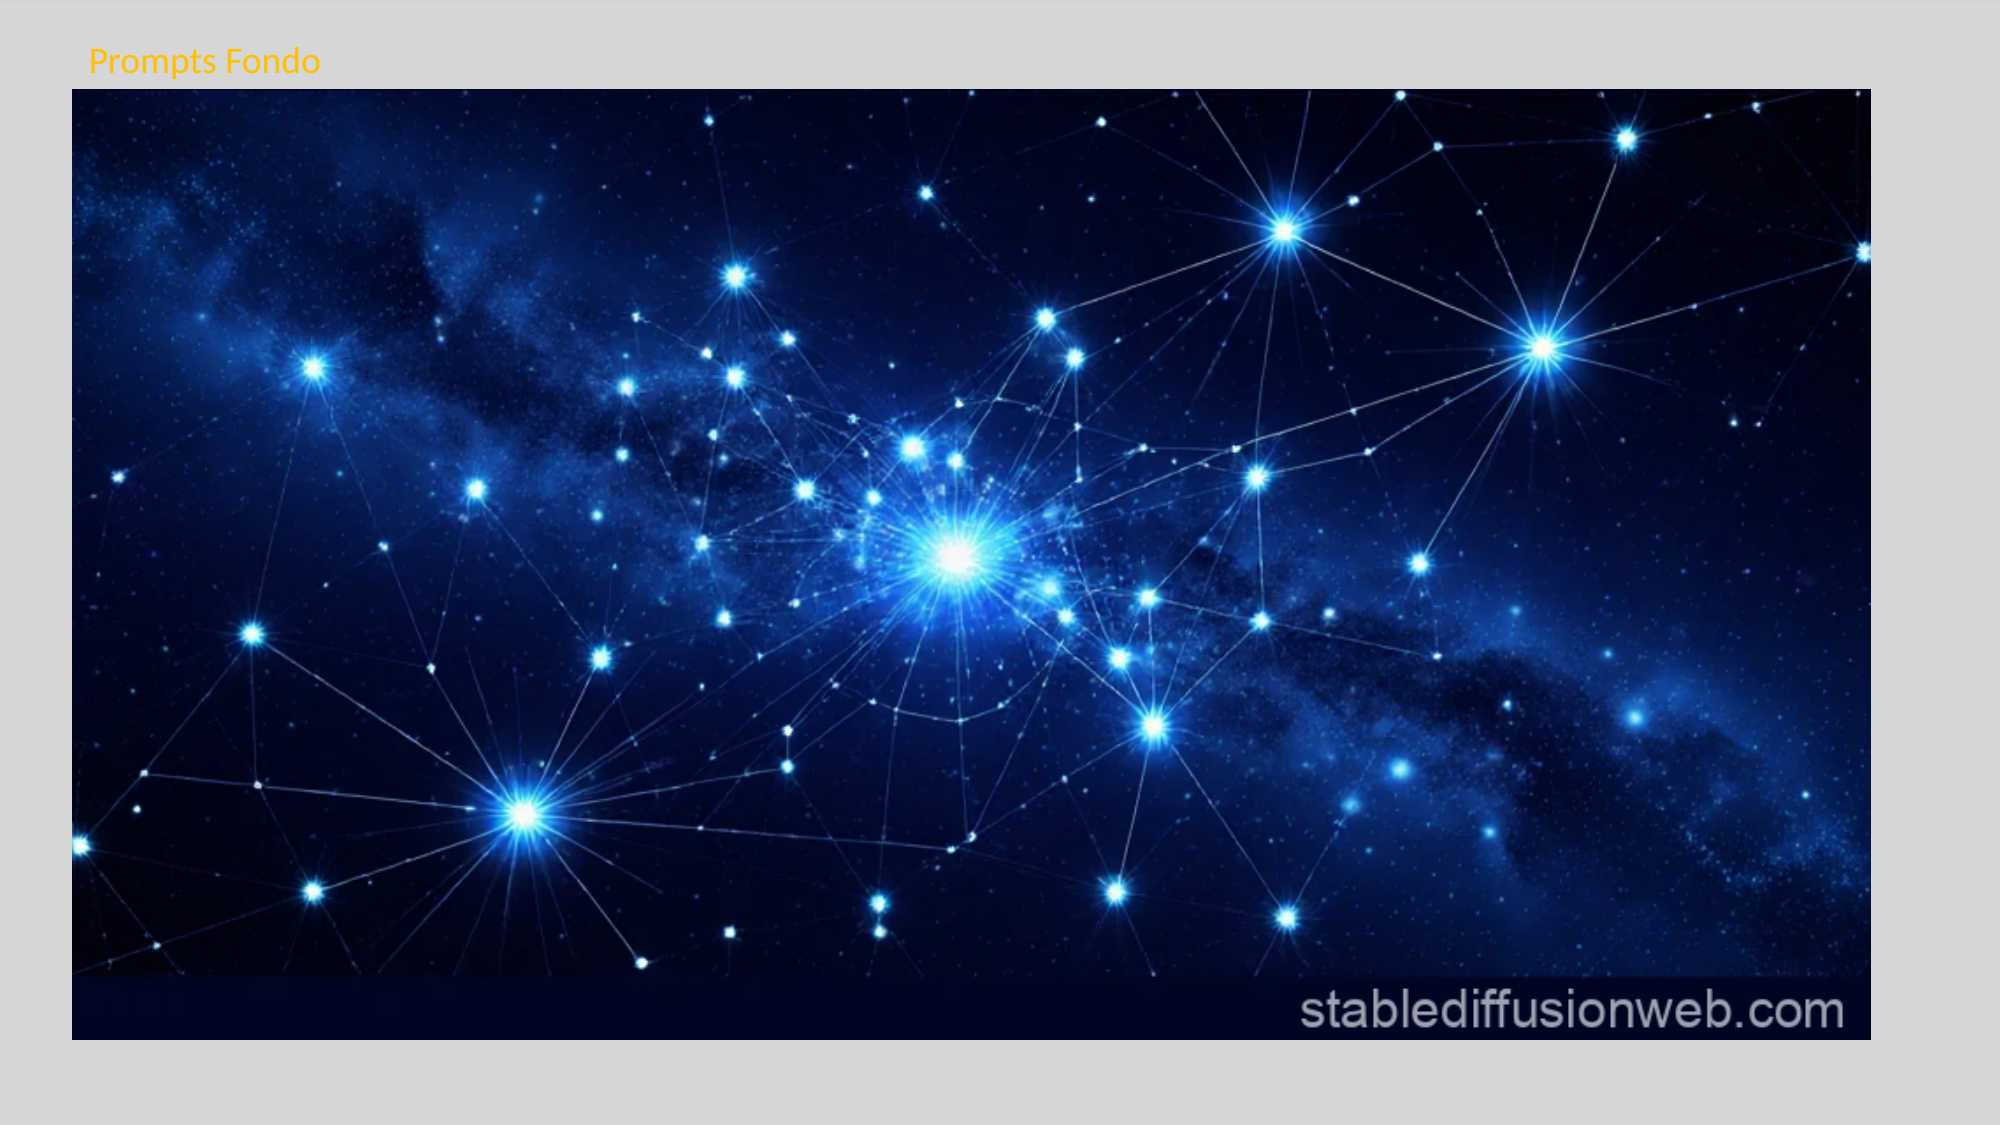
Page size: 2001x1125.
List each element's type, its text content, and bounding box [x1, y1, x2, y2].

text_box Prompts Fondo [73, 28, 337, 89]
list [72, 89, 1872, 1040]
